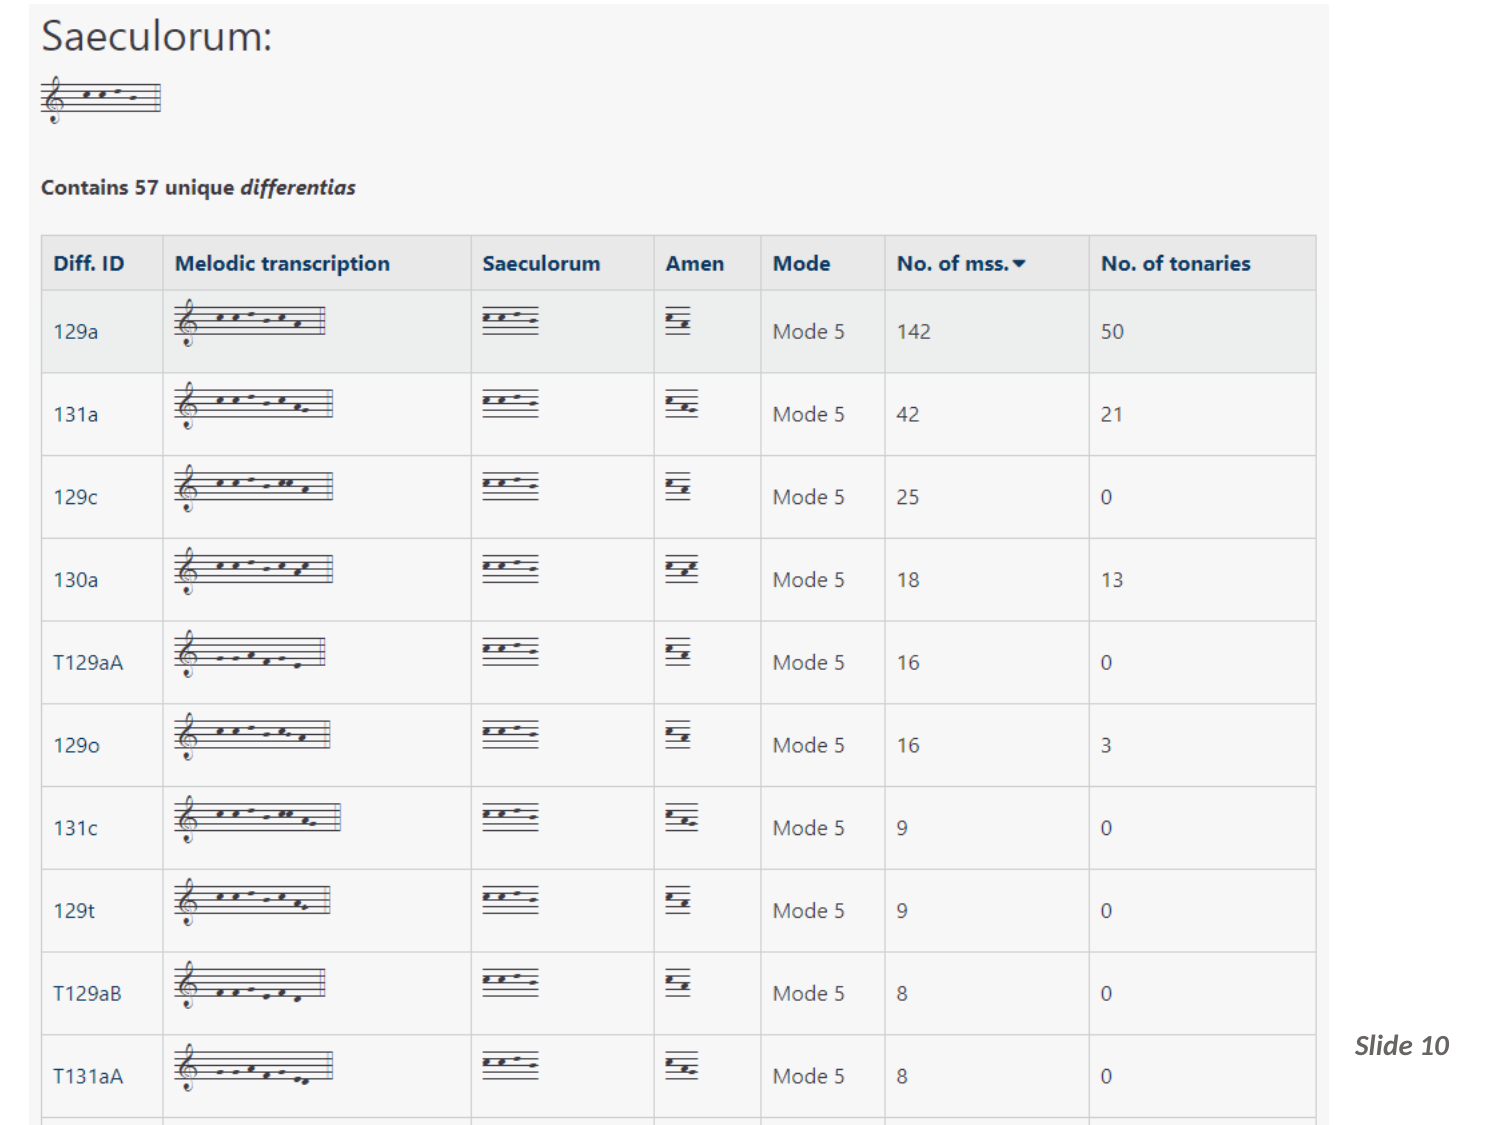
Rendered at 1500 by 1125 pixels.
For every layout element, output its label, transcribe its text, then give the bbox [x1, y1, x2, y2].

picture [28, 3, 1330, 1125]
text_box Slide 10 [1341, 1018, 1464, 1069]
